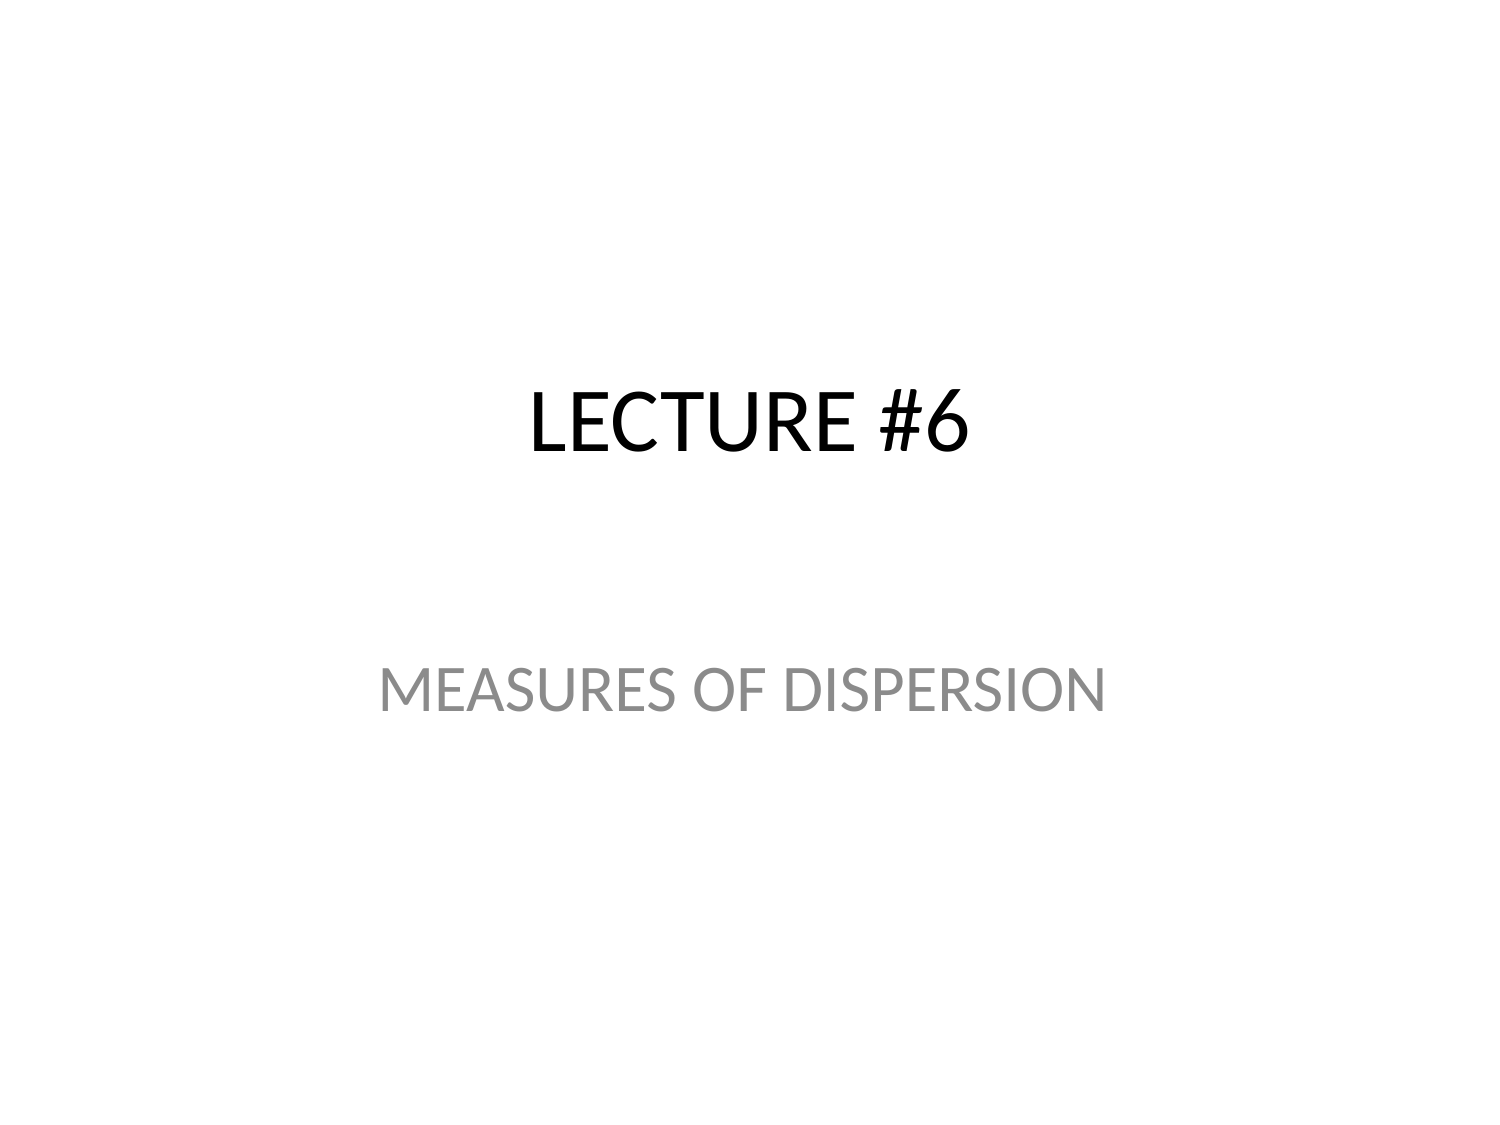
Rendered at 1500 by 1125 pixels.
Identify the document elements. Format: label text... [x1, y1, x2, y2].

subtitle MEASURES OF DISPERSION [225, 637, 1275, 925]
title LECTURE #6 [112, 349, 1388, 591]
